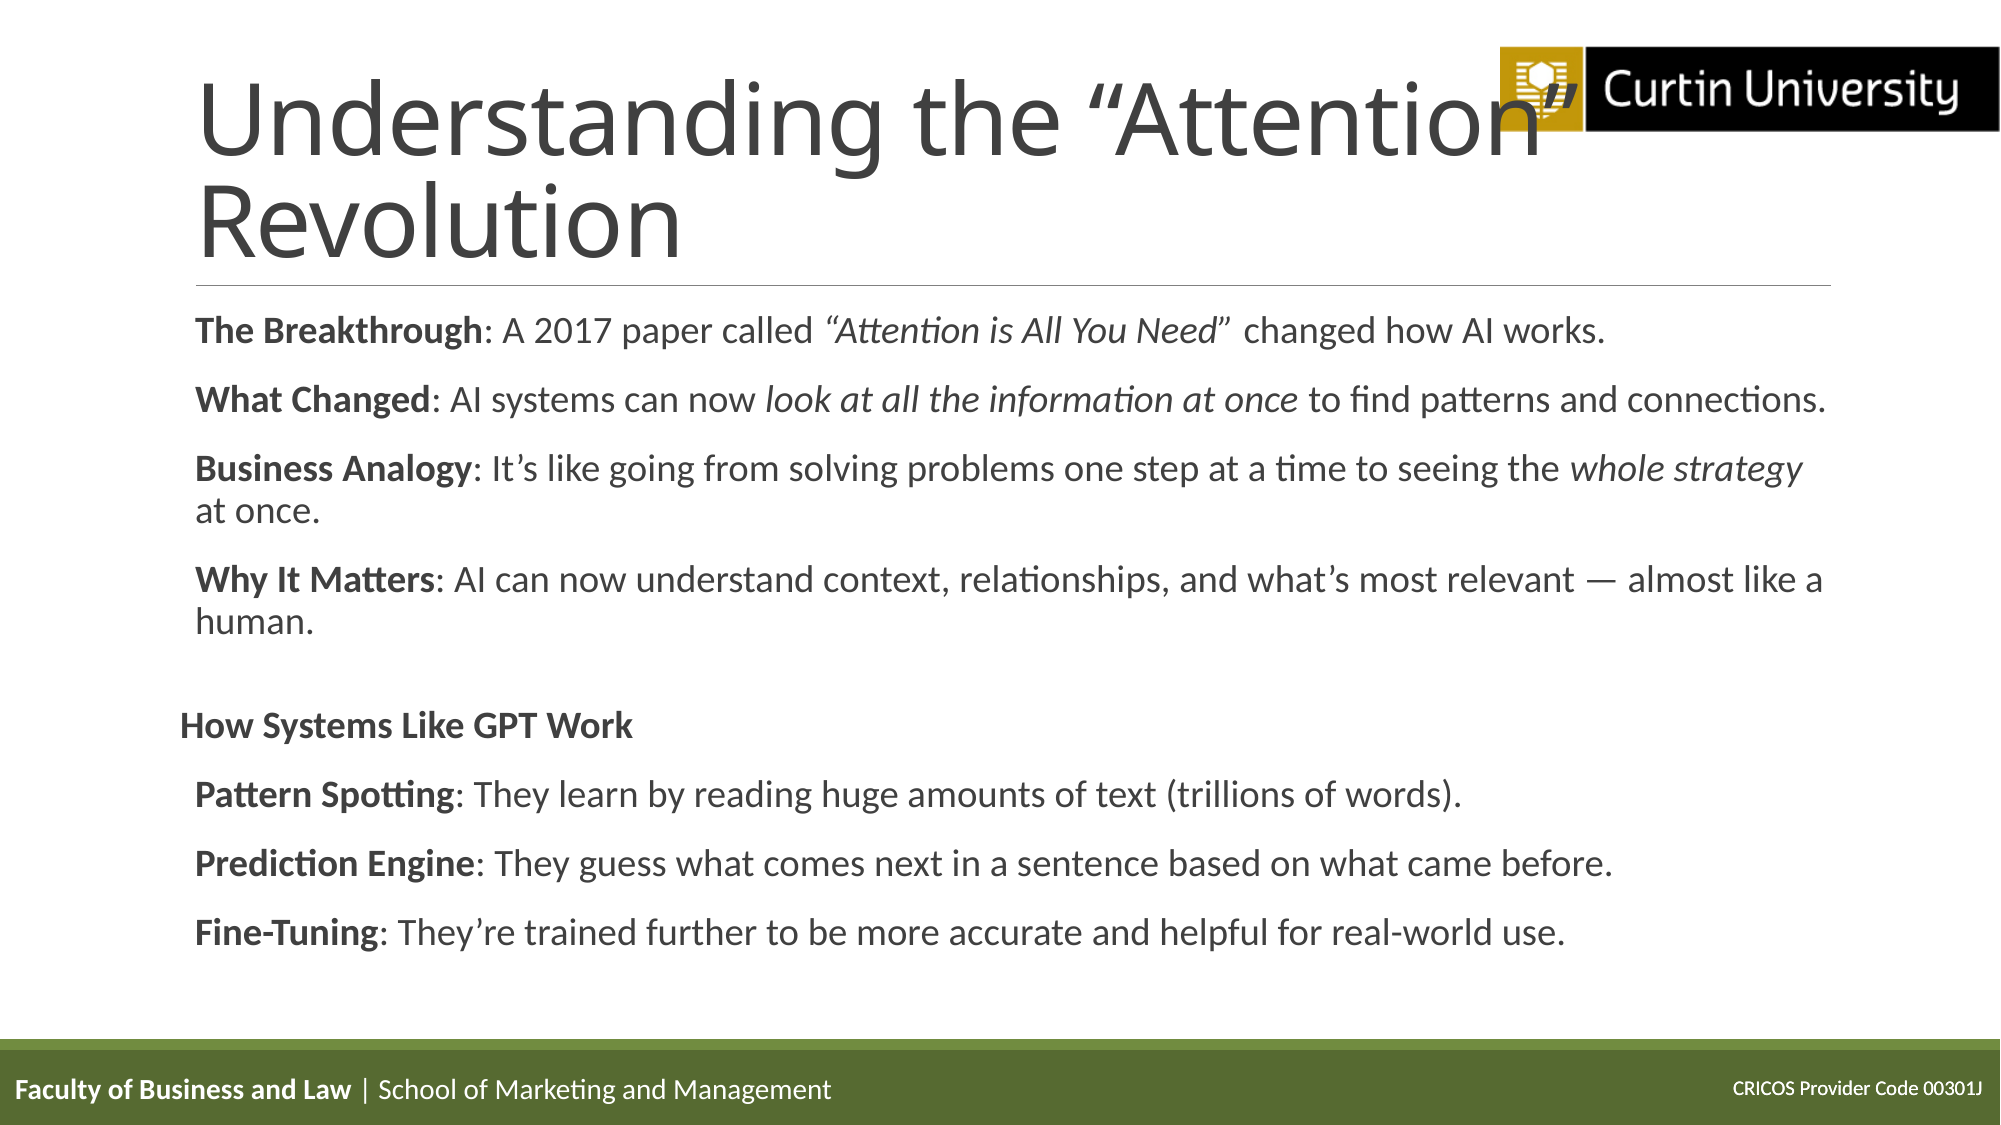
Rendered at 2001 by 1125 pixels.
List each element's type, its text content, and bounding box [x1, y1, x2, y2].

title Understanding the “Attention” Revolution [180, 47, 1890, 285]
picture [1500, 46, 2000, 132]
footer Faculty of Business and Law | School of Marketing and Management [0, 1057, 1646, 1118]
list The Breakthrough: A 2017 paper called “Attention is All You Need” changed how AI works. What Changed: AI systems can now look at all the information at once to find patterns and connections. Business Analogy: It’s like going from solving problems one step at a time to seeing the whole strategy at once. Why It Matters: AI can now understand context, relationships, and what’s most relevant — almost like a human. How Systems Like GPT Work Pattern Spotting: They learn by reading huge amounts of text (trillions of words). Prediction Engine: They guess what comes next in a sentence based on what came before. Fine-Tuning: They’re trained further to be more accurate and helpful for real-world use. [180, 302, 1830, 963]
